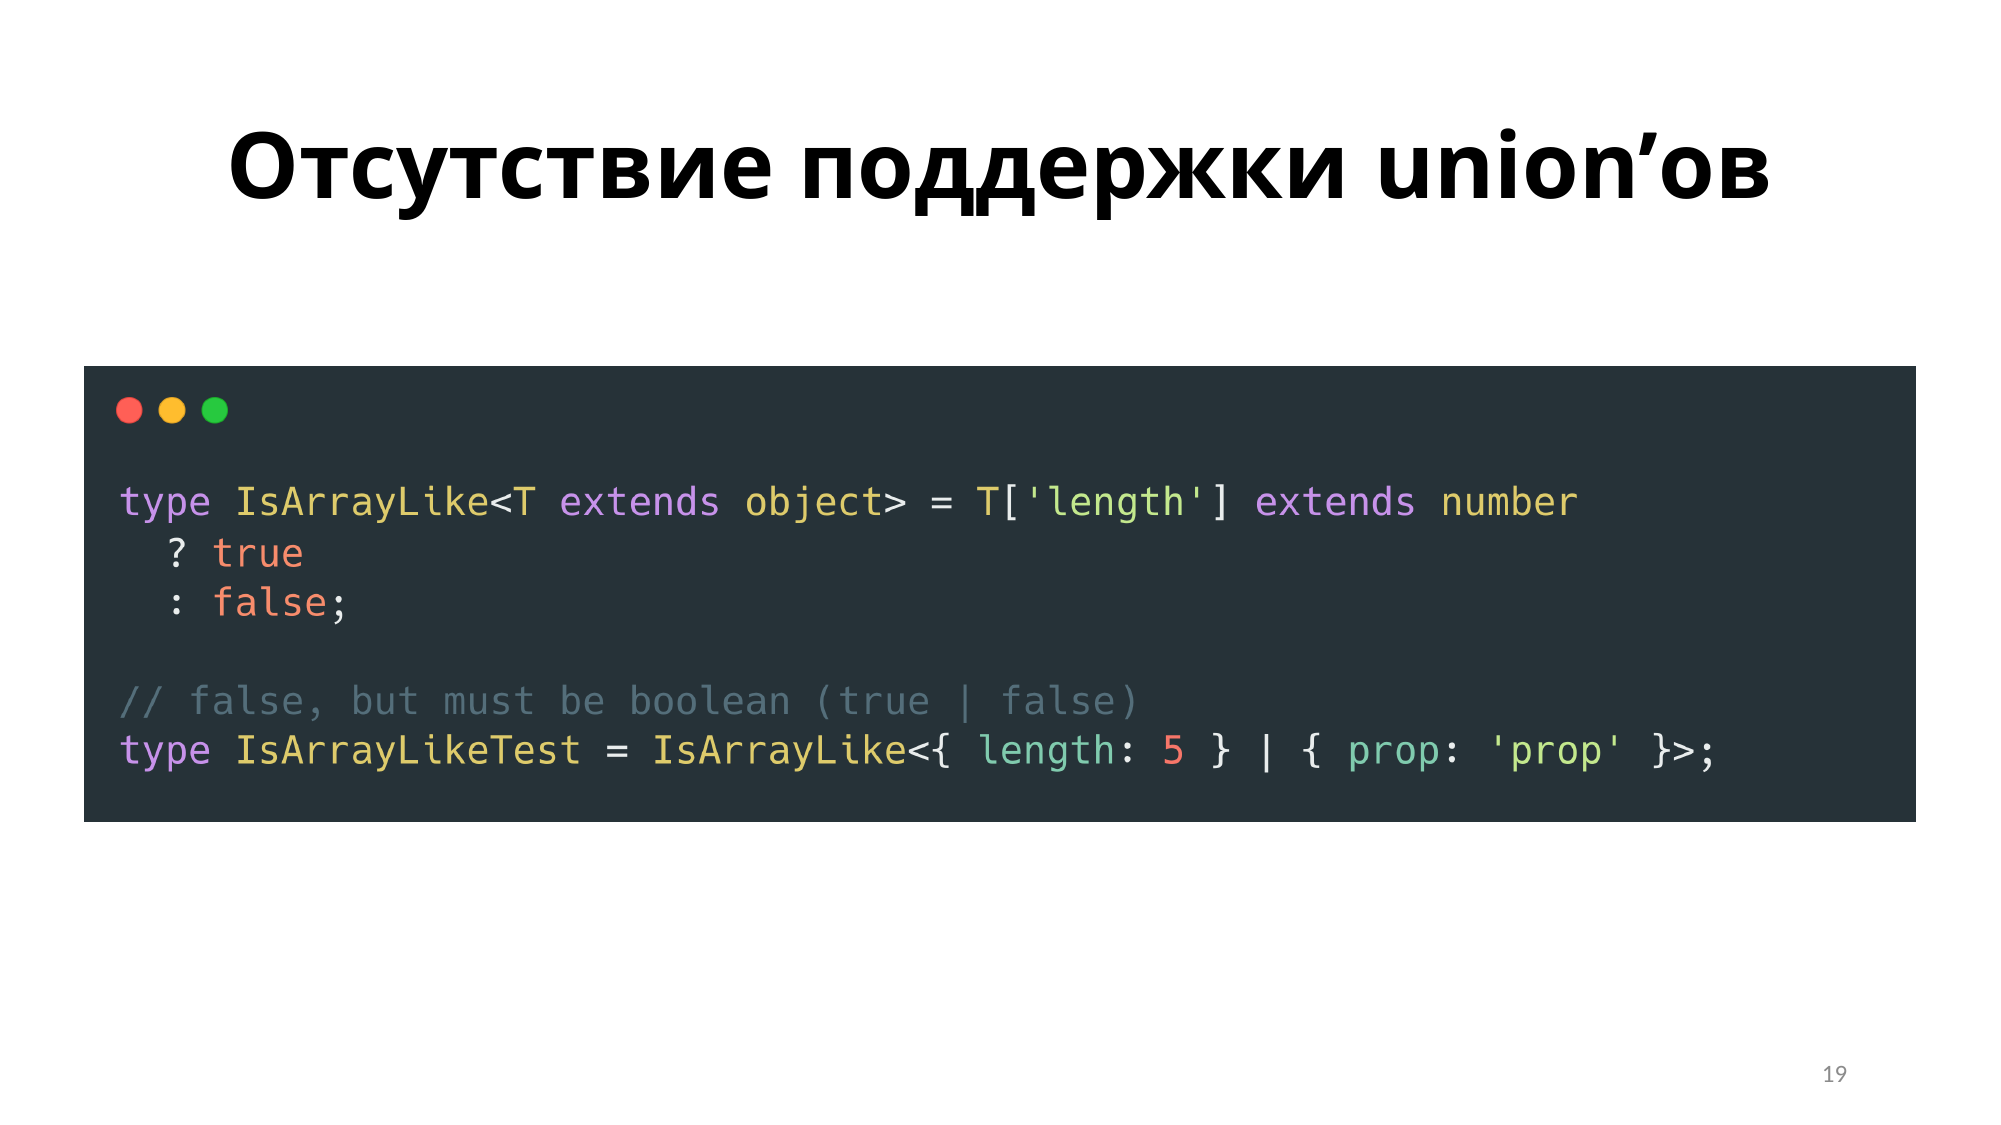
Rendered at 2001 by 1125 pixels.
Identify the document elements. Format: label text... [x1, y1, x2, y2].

title Отсутствие поддержки union’ов [137, 59, 1863, 278]
slide_number 19 [1412, 1042, 1863, 1103]
picture [84, 366, 1916, 822]
